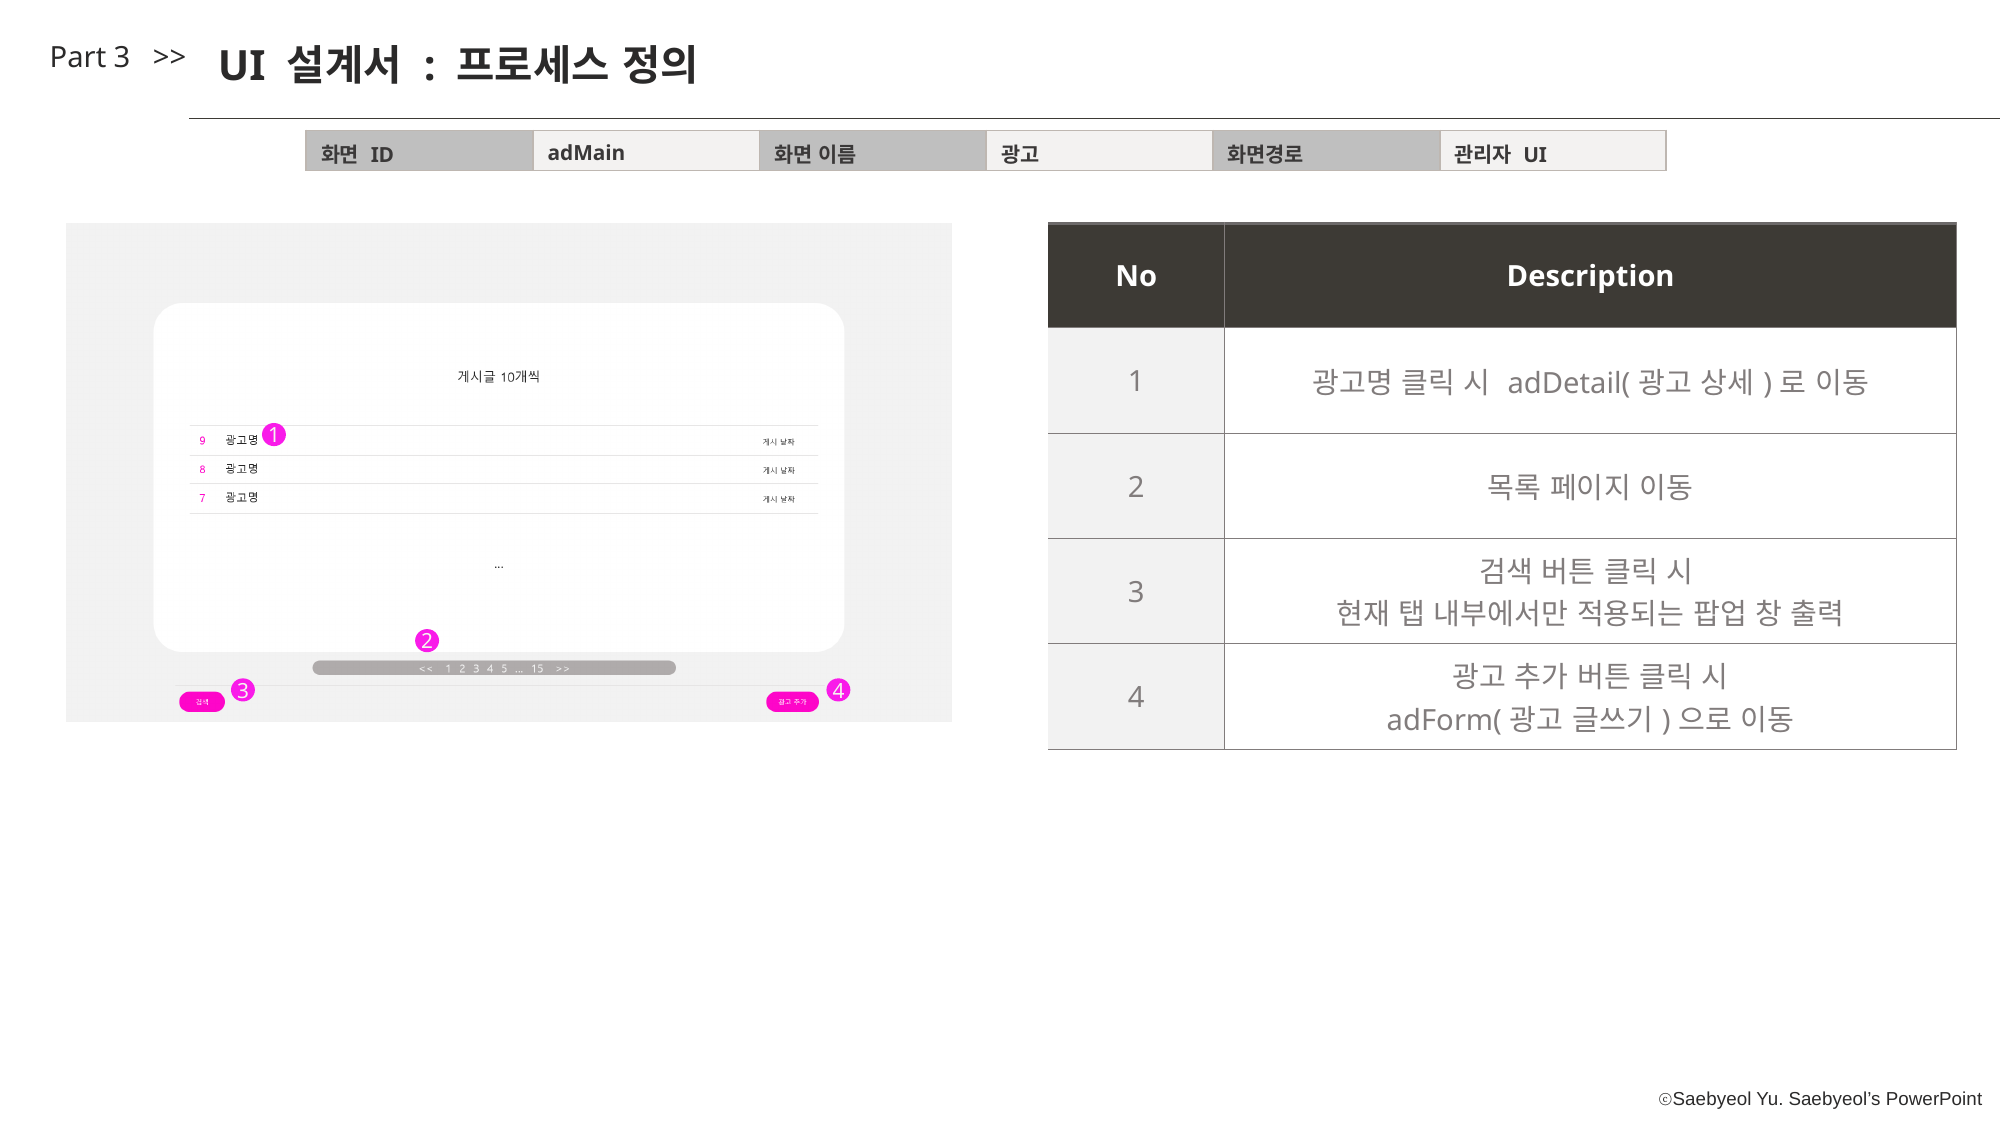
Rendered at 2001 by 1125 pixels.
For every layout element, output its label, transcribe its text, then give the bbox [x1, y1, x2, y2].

table_cell 광고 추가 버튼 클릭 시 adForm(광고 글쓰기)으로 이동 [1225, 644, 1956, 749]
table_header Description [1225, 225, 1956, 327]
table_cell 4 [1048, 644, 1224, 749]
table_header 광고 [987, 131, 1212, 170]
picture [65, 223, 952, 722]
table_cell 1 [1048, 328, 1224, 433]
table_header No [1048, 225, 1224, 327]
table_header 화면경로 [1214, 131, 1439, 170]
table_cell 목록 페이지 이동 [1225, 434, 1956, 538]
table_header 화면 이름 [760, 131, 985, 170]
table_header 관리자 UI [1441, 131, 1665, 170]
table_cell 2 [1048, 434, 1224, 538]
table_cell 3 [1048, 539, 1224, 643]
table_cell 검색 버튼 클릭 시 현재 탭 내부에서만 적용되는 팝업 창 출력 [1225, 539, 1956, 643]
text_box Part 3 >> [34, 30, 202, 81]
table_header adMain [534, 131, 759, 170]
text_box UI 설계서 : 프로세스 정의 [203, 31, 714, 97]
table_header 화면 ID [307, 131, 532, 170]
table_cell 광고명 클릭 시 adDetail(광고 상세)로 이동 [1225, 328, 1956, 433]
